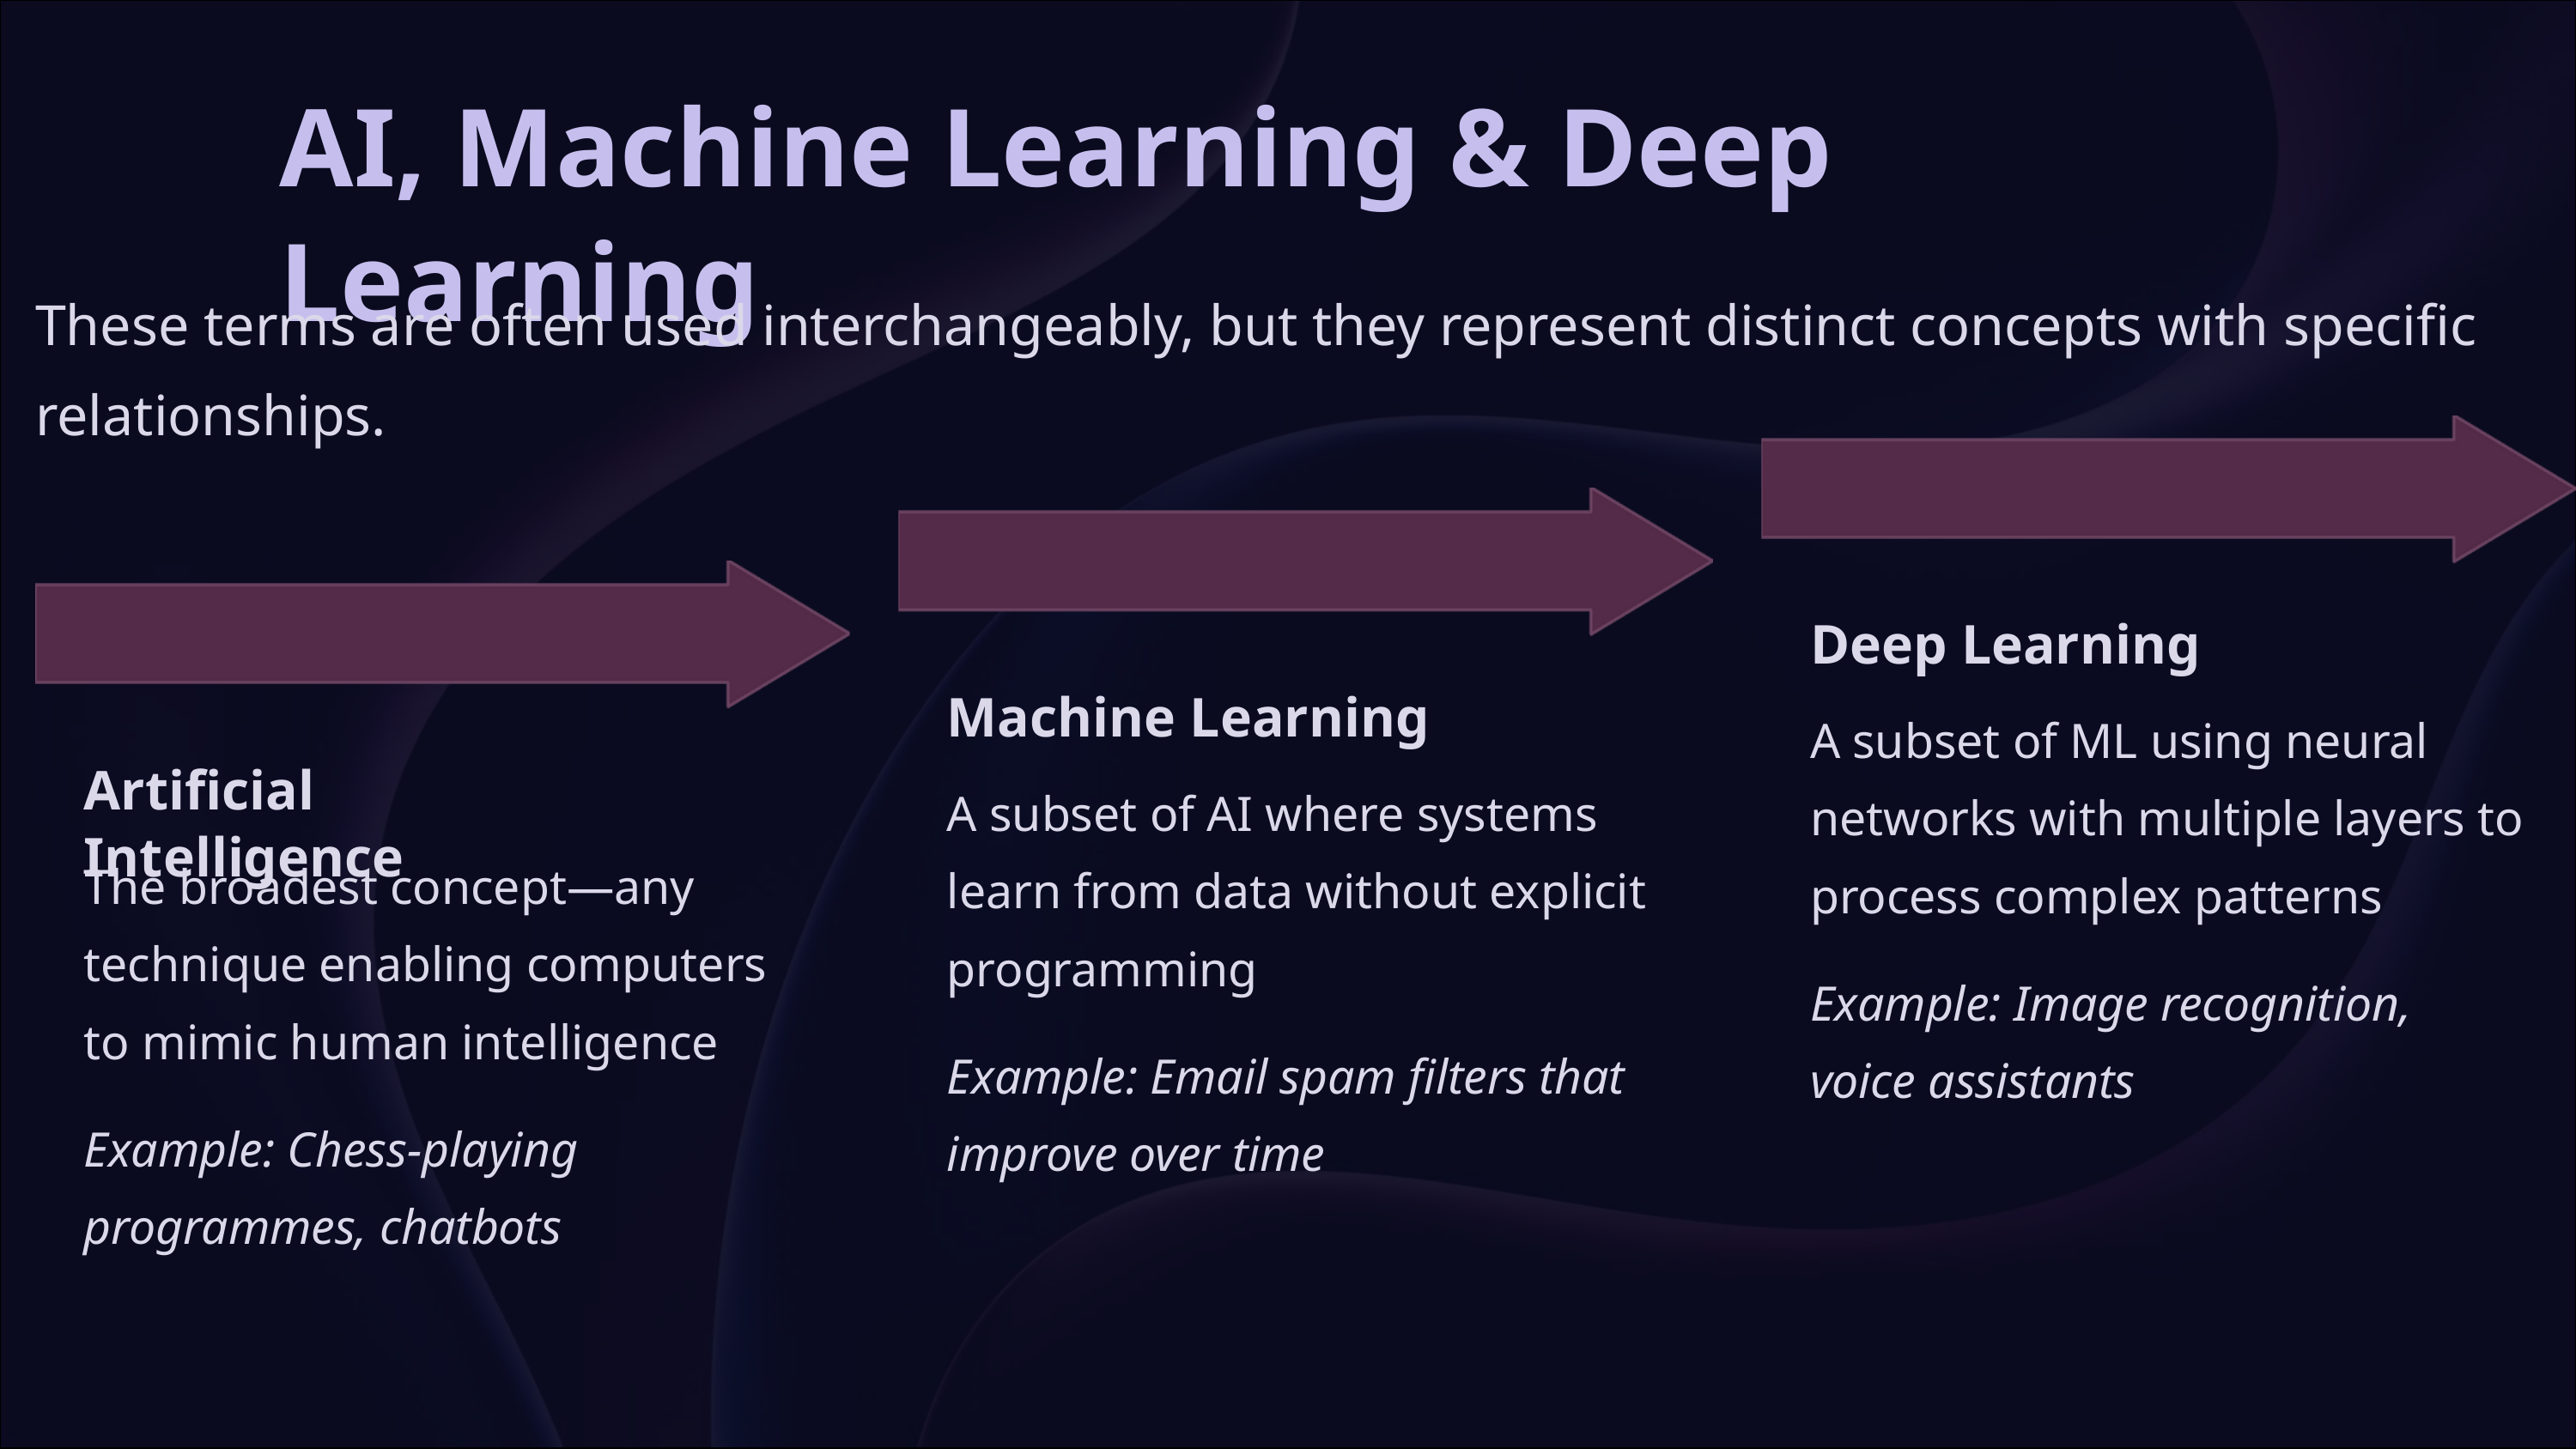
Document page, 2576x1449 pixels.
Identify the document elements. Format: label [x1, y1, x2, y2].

text_box [34, 561, 850, 787]
text_box [898, 488, 1714, 714]
text_box [0, 0, 2576, 1449]
text_box [1761, 415, 2576, 641]
